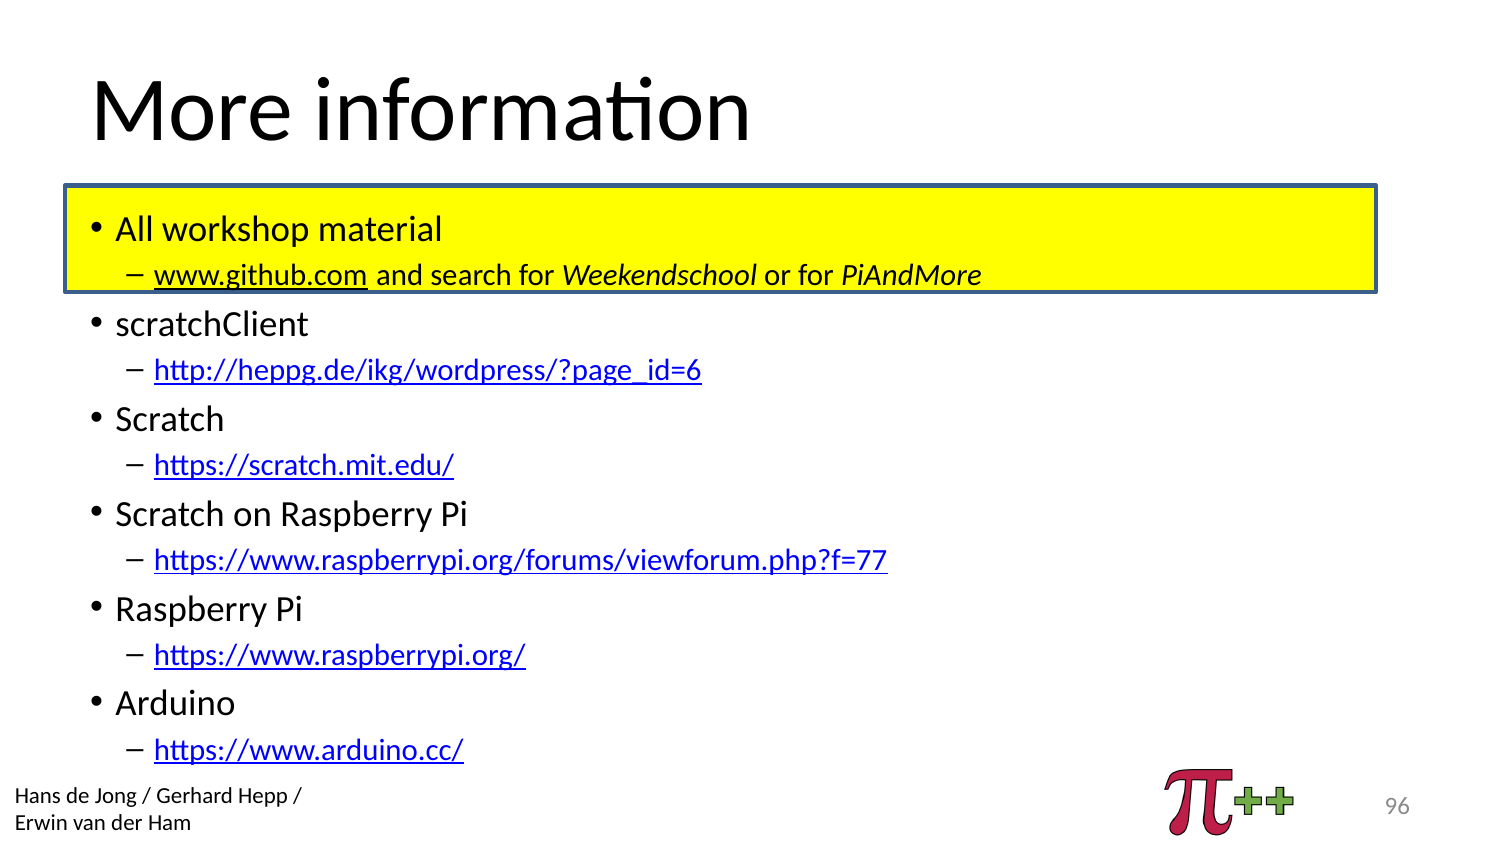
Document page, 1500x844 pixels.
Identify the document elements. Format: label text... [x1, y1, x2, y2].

text_box [63, 183, 1378, 294]
picture [1163, 777, 1294, 836]
slide_number 96 [1340, 782, 1425, 827]
list All workshop material www.github.com and search for Weekendschool or for PiAndMore scratchClient http://heppg.de/ikg/wordpress/?page_id=6 Scratch https://scratch.mit.edu/ Scratch on Raspberry Pi https://www.raspberrypi.org/forums/viewforum.php?f=77 Raspberry Pi https://www.raspberrypi.org/ Arduino https://www.arduino.cc/ [75, 196, 1425, 777]
title More information [75, 33, 1425, 175]
